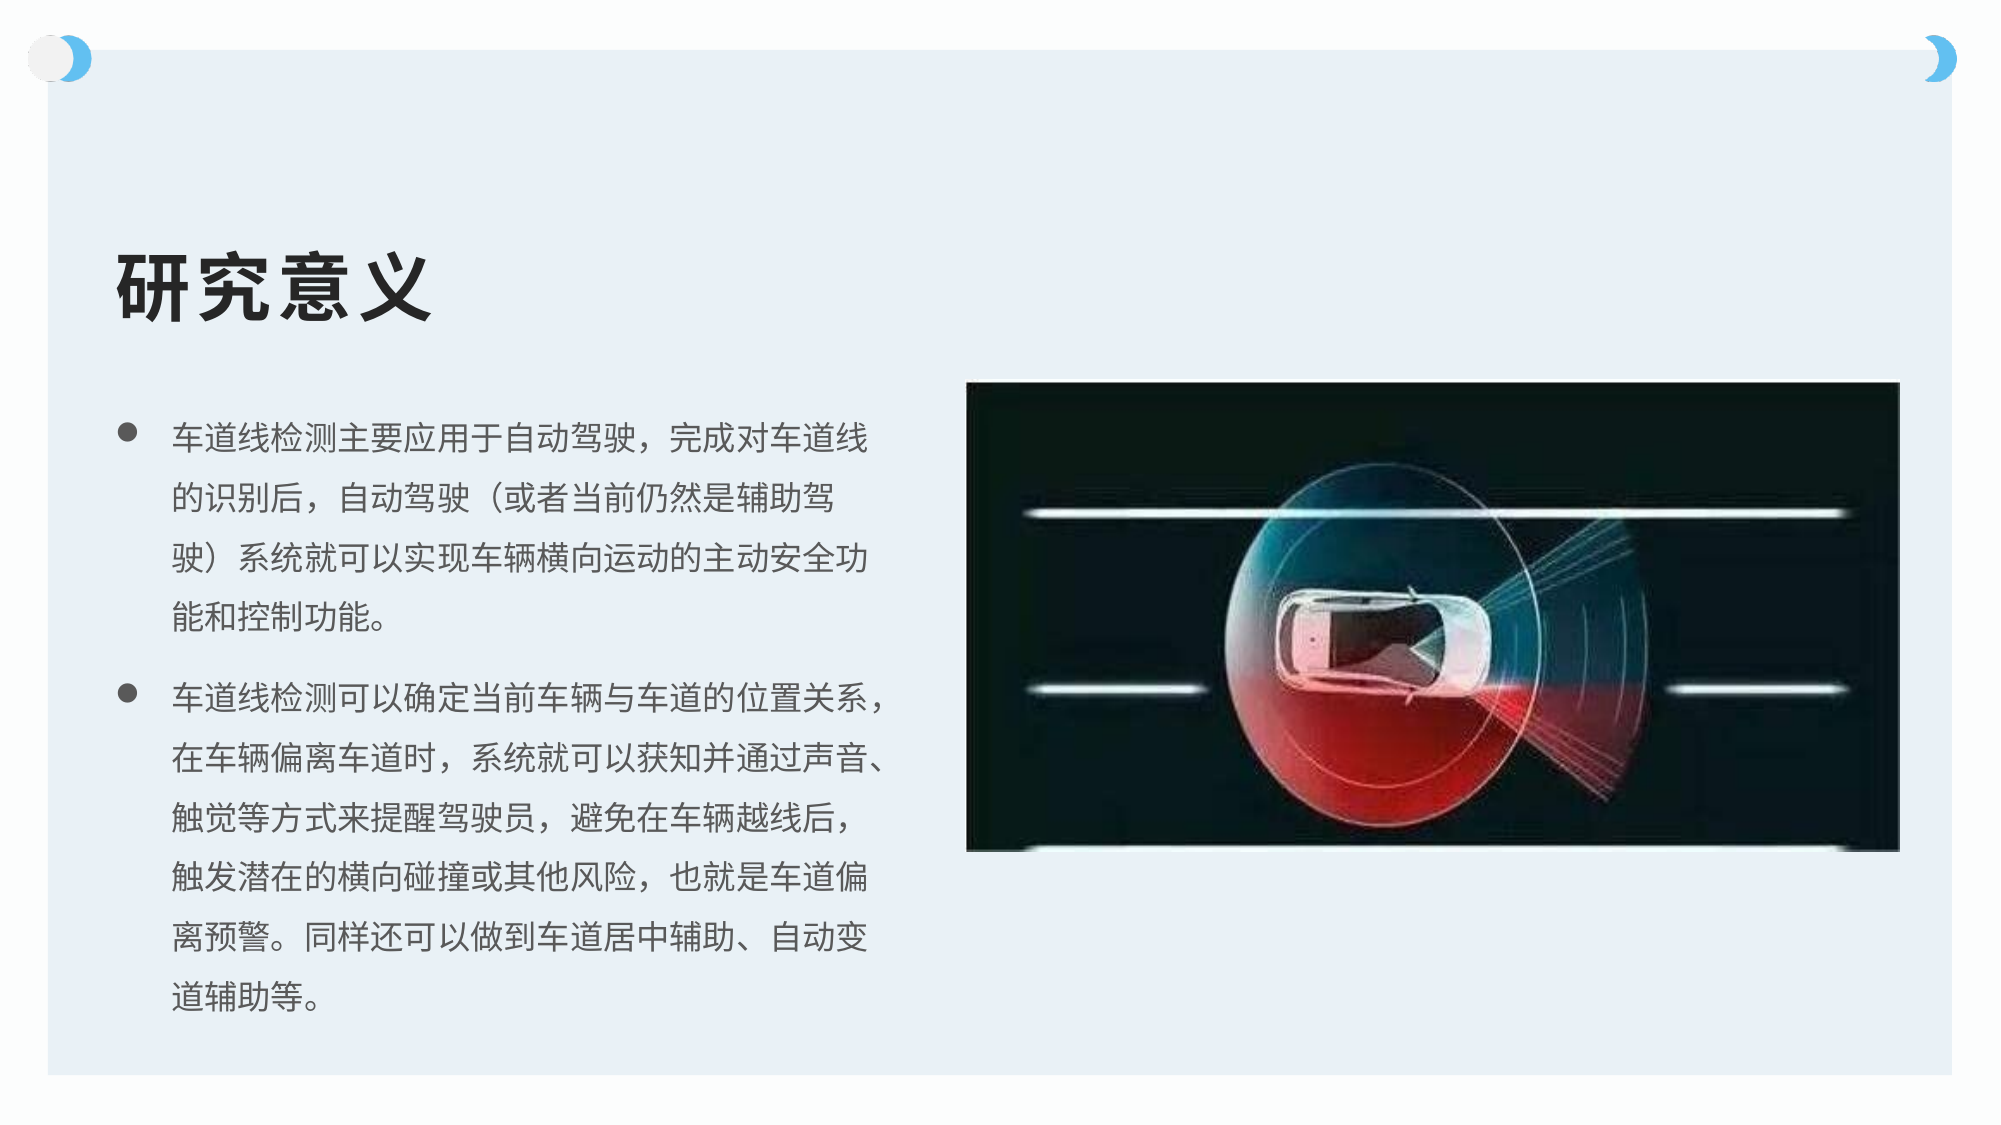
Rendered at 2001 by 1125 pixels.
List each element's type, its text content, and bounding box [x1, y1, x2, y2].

picture [1881, 0, 2000, 118]
text_box 车道线检测主要应用于自动驾驶，完成对车道线的识别后，自动驾驶（或者当前仍然是辅助驾驶）系统就可以实现车辆横向运动的主动安全功能和控制功能。 车道线检测可以确定当前车辆与车道的位置关系，在车辆偏离车道时，系统就可以获知并通过声音、触觉等方式来提醒驾驶员，避免在车辆越线后，触发潜在的横向碰撞或其他风险，也就是车道偏离预警。同样还可以做到车道居中辅助、自动变道辅助等。 [100, 390, 901, 1031]
text_box 研究意义 [100, 87, 901, 339]
picture [965, 378, 1900, 852]
picture [0, 0, 119, 119]
text_box [47, 49, 1953, 1076]
